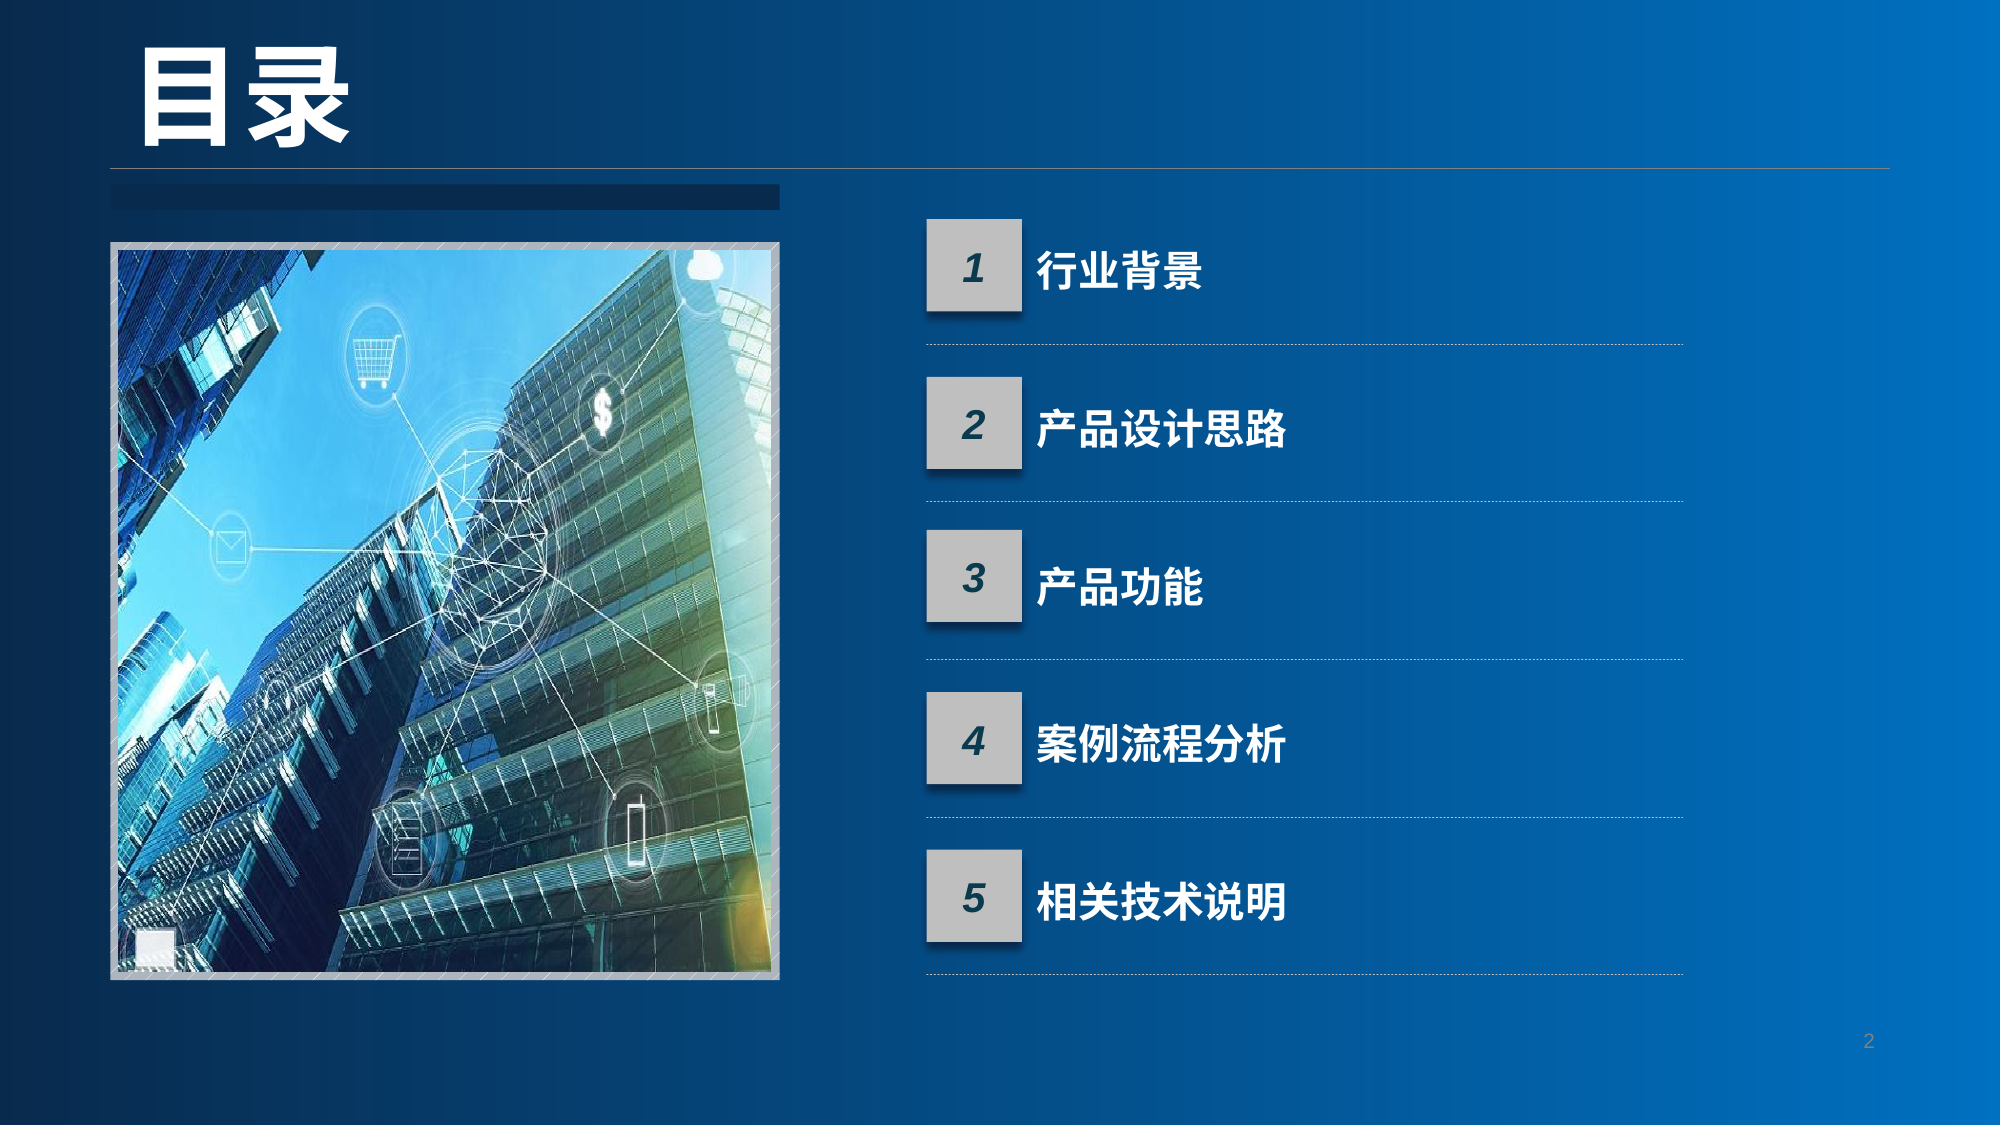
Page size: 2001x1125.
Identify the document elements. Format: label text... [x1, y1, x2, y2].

picture [118, 250, 771, 972]
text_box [110, 17, 1705, 981]
slide_number 2 [1412, 1023, 1890, 1058]
